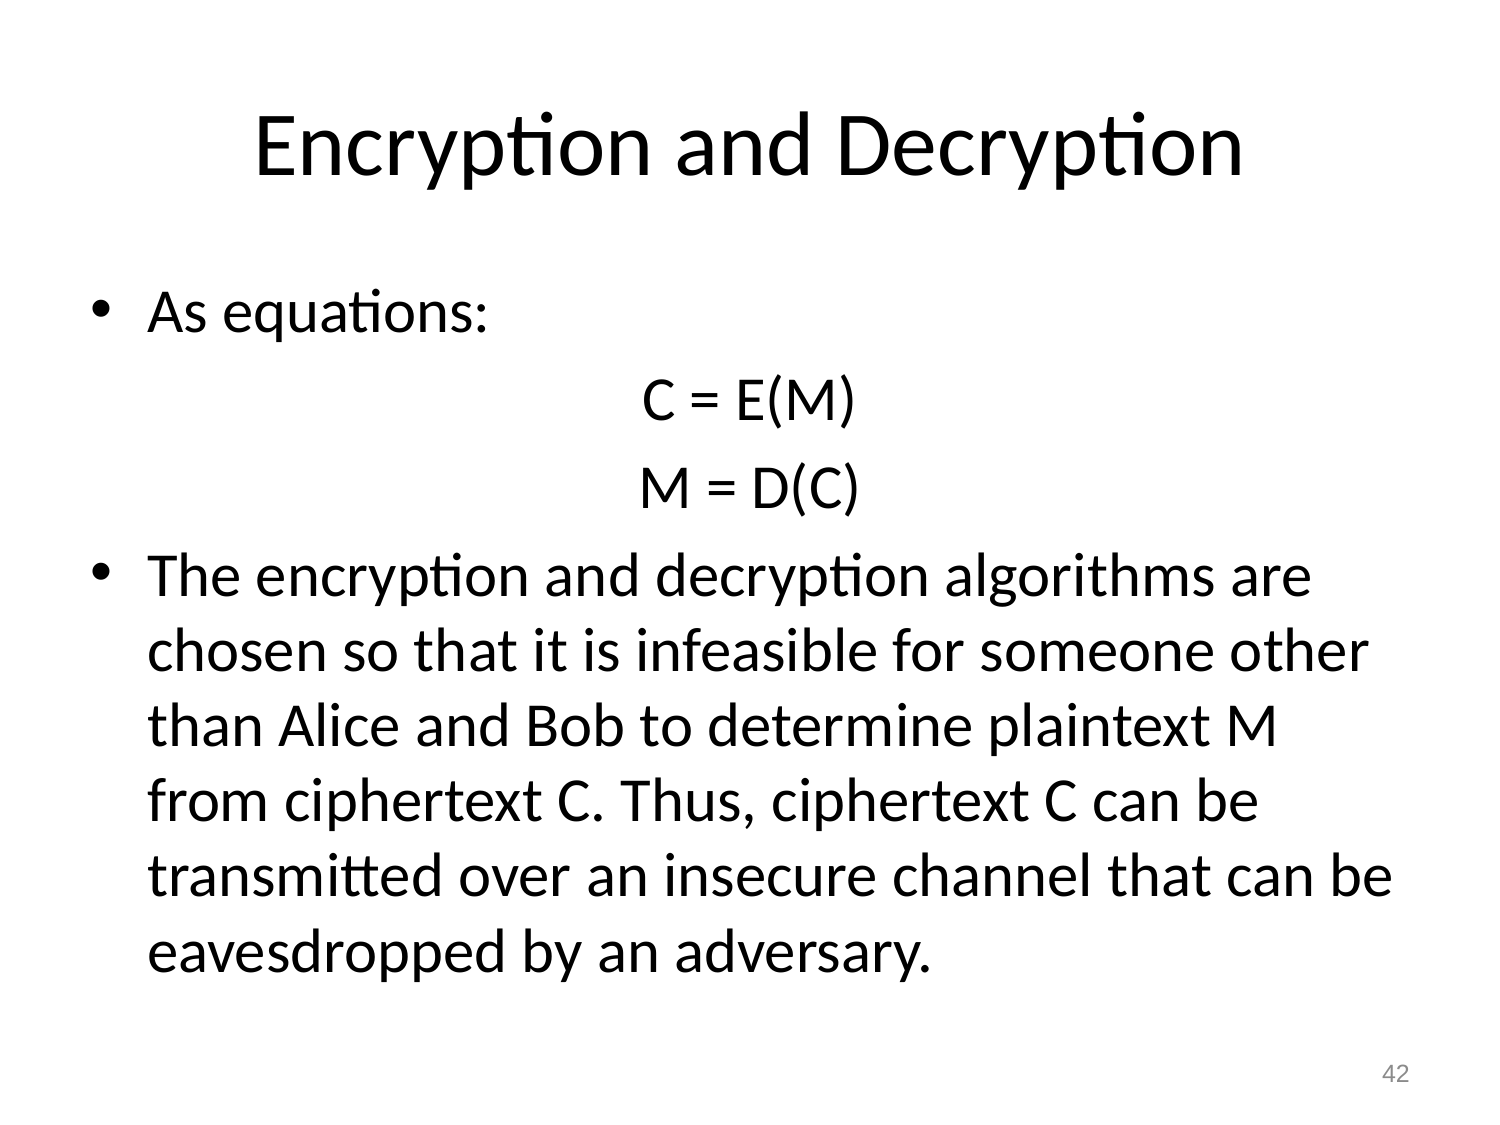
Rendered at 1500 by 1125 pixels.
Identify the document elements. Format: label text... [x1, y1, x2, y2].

slide_number 42 [1074, 1042, 1425, 1103]
title Encryption and Decryption [75, 45, 1425, 233]
list As equations: C = E(M) M = D(C) The encryption and decryption algorithms are chosen so that it is infeasible for someone other than Alice and Bob to determine plaintext M from ciphertext C. Thus, ciphertext C can be transmitted over an insecure channel that can be eavesdropped by an adversary. [75, 262, 1425, 1005]
